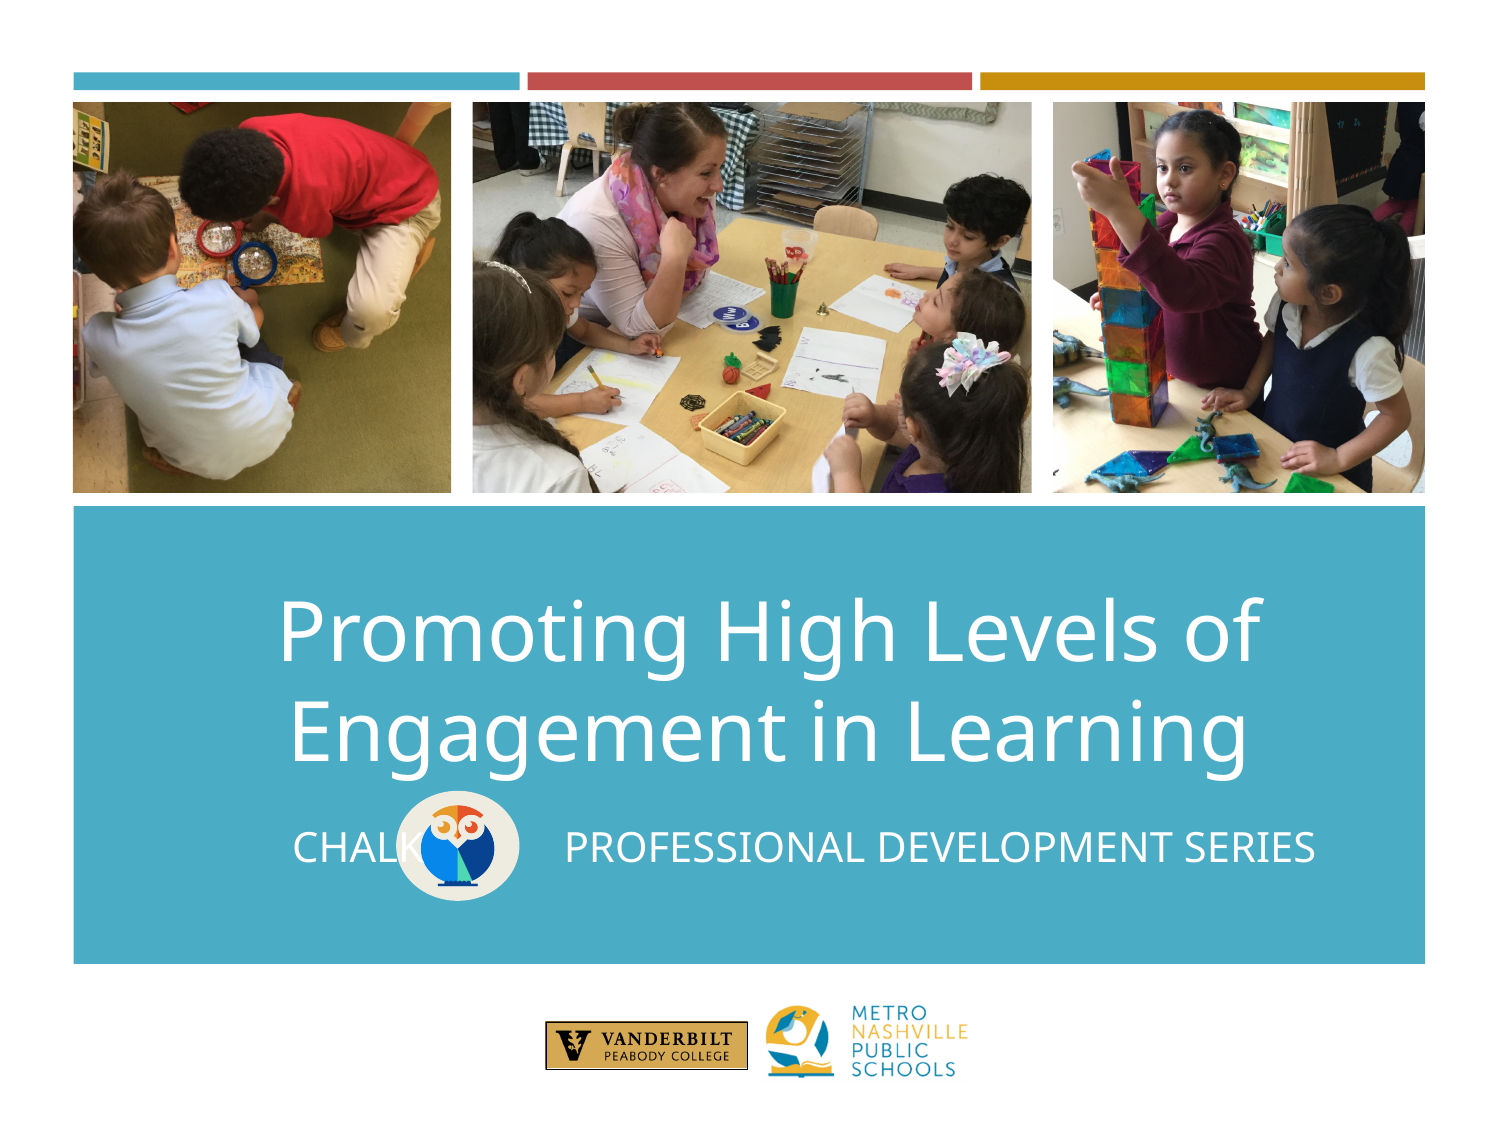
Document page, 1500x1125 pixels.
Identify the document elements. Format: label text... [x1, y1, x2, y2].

picture [419, 804, 496, 813]
picture [1052, 102, 1426, 493]
subtitle CHALK PROFESSIONAL DEVELOPMENT SERIES [173, 813, 1393, 911]
picture [472, 102, 1032, 493]
picture [72, 102, 452, 493]
picture [545, 1021, 748, 1070]
title Promoting High Levels of Engagement in Learning [114, 554, 1425, 802]
picture [760, 993, 972, 1083]
